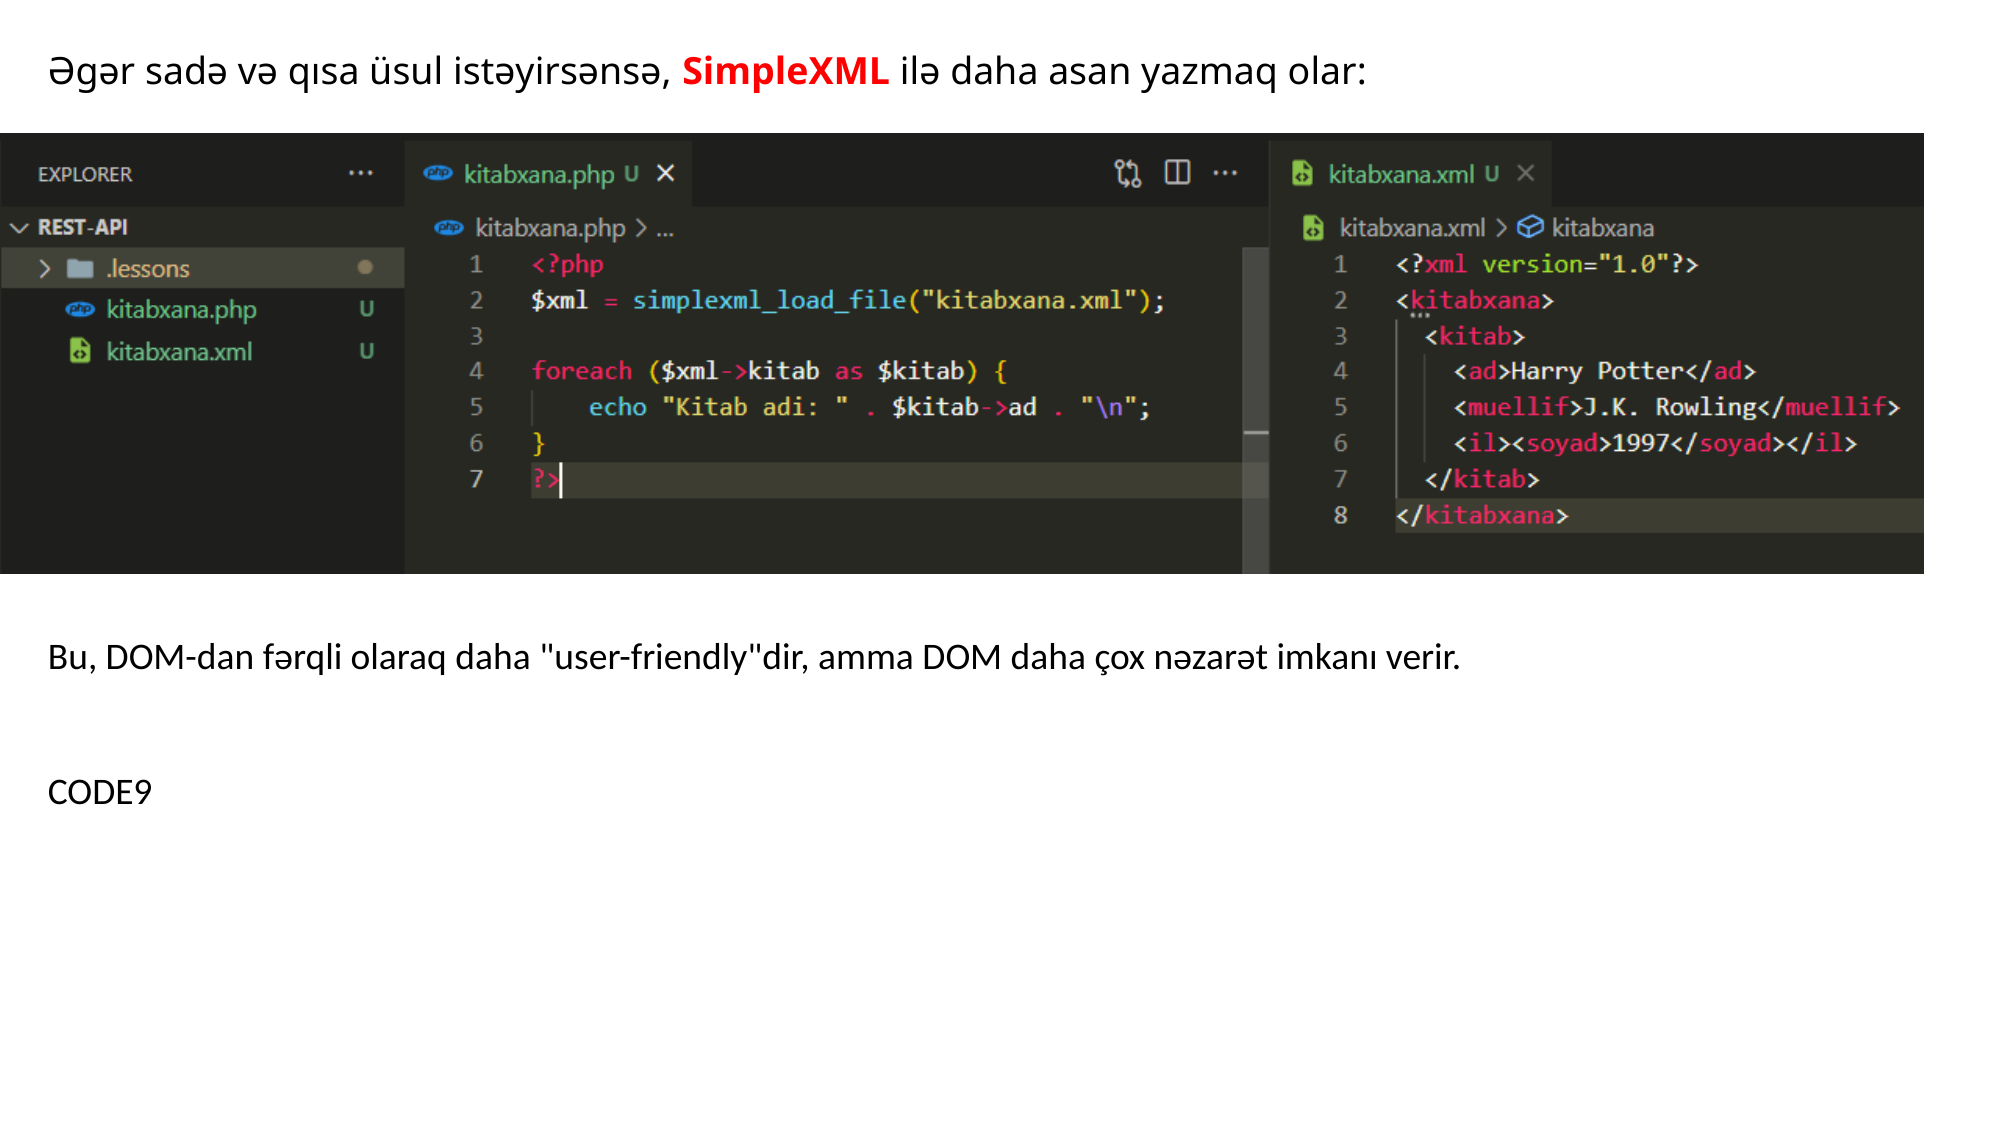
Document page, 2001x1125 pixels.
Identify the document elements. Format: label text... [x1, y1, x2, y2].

picture [0, 133, 1924, 574]
text_box Əgər sadə və qısa üsul istəyirsənsə, SimpleXML ilə daha asan yazmaq olar: Bu, DOM-dan fərqli olaraq daha "user-friendly"dir, amma DOM daha çox nəzarət imkanı verir. CODE9 [33, 40, 1973, 820]
